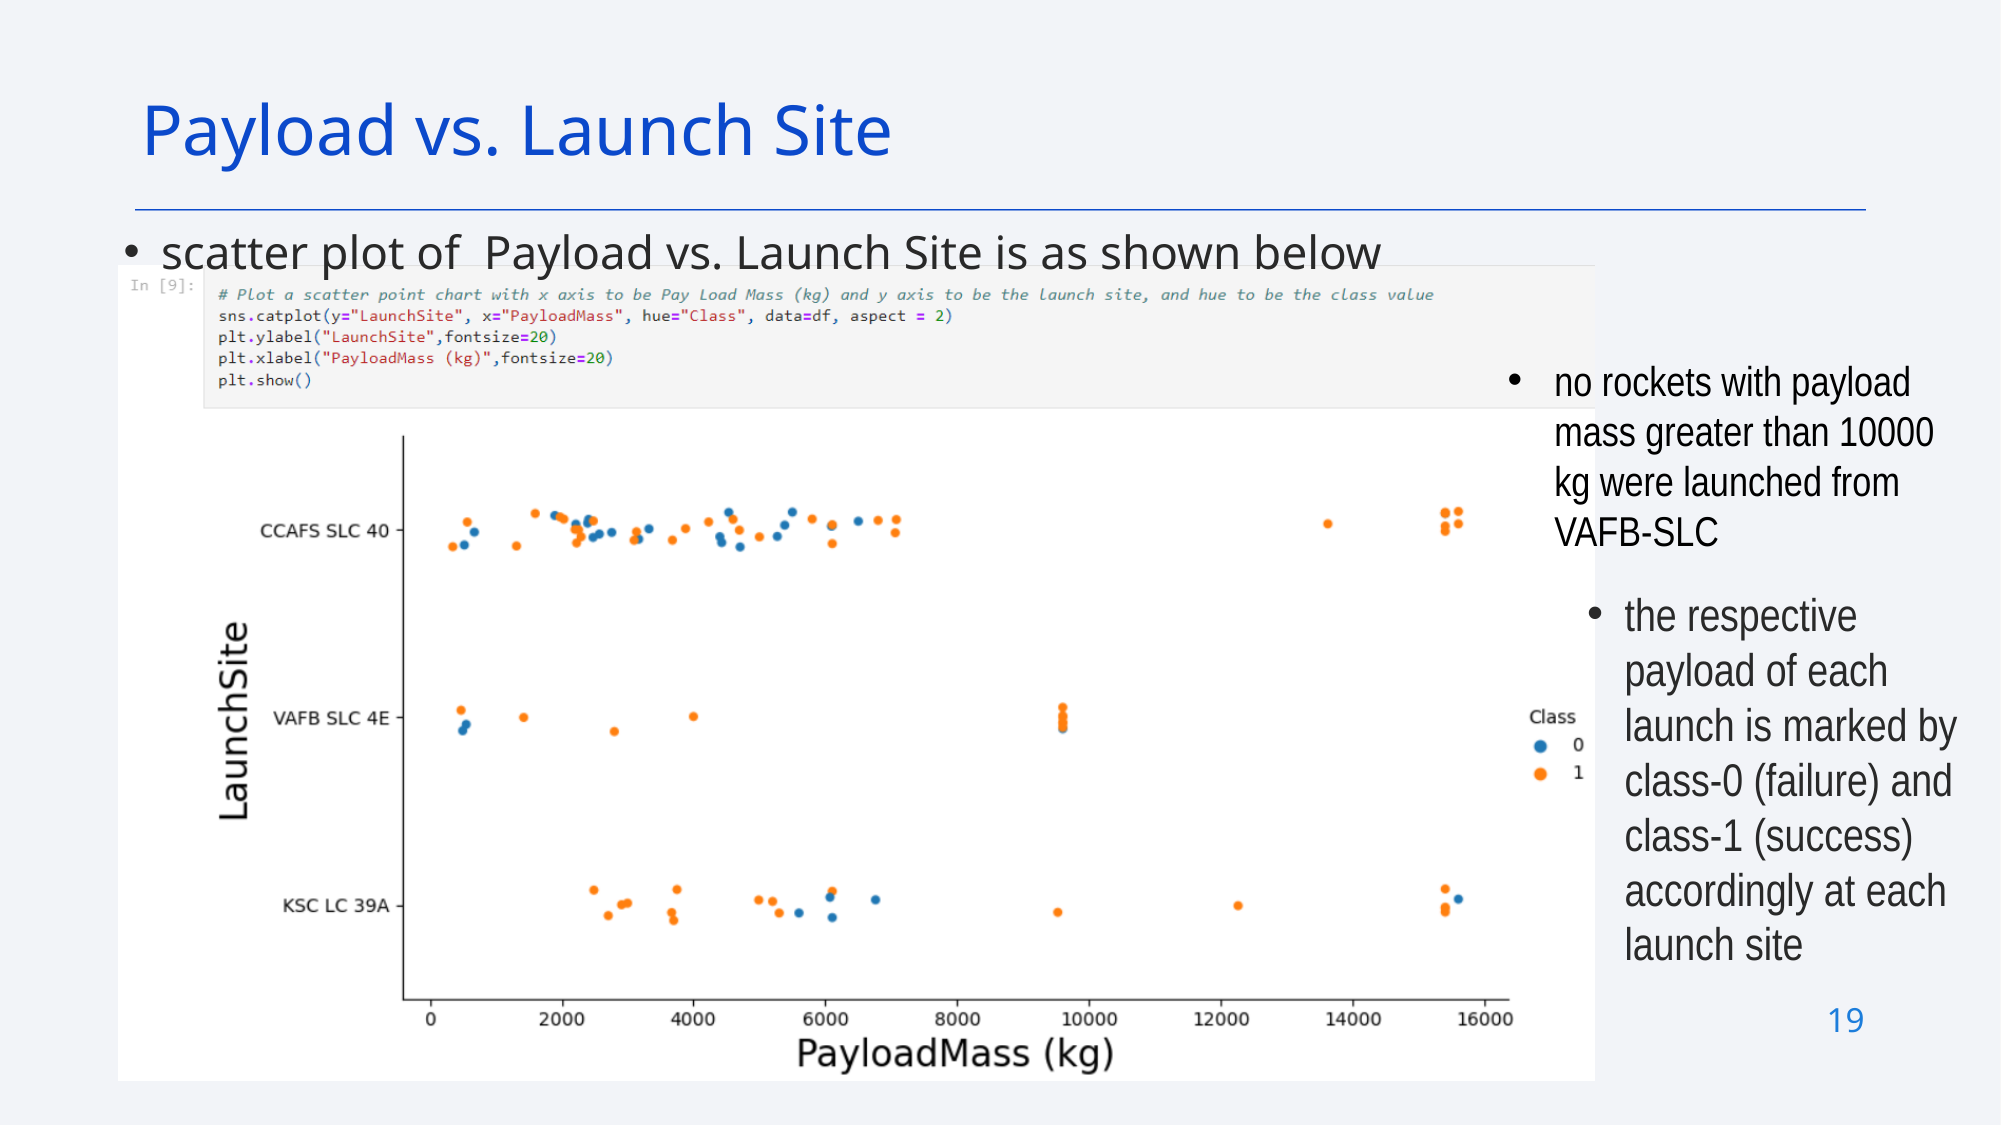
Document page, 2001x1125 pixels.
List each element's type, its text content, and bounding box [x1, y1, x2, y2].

text_box scatter plot of Payload vs. Launch Site is as shown below [108, 216, 1524, 301]
text_box Payload vs. Launch Site [126, 88, 1852, 179]
slide_number 19 [1595, 989, 1880, 1055]
text_box no rockets with payload mass greater than 10000 kg were launched from VAFB-SLC [1595, 347, 1970, 562]
text_box the respective payload of each launch is marked by class-0 (failure) and class-1 (success) accordingly at each launch site [1595, 578, 1992, 989]
picture [0, 0, 2001, 1125]
